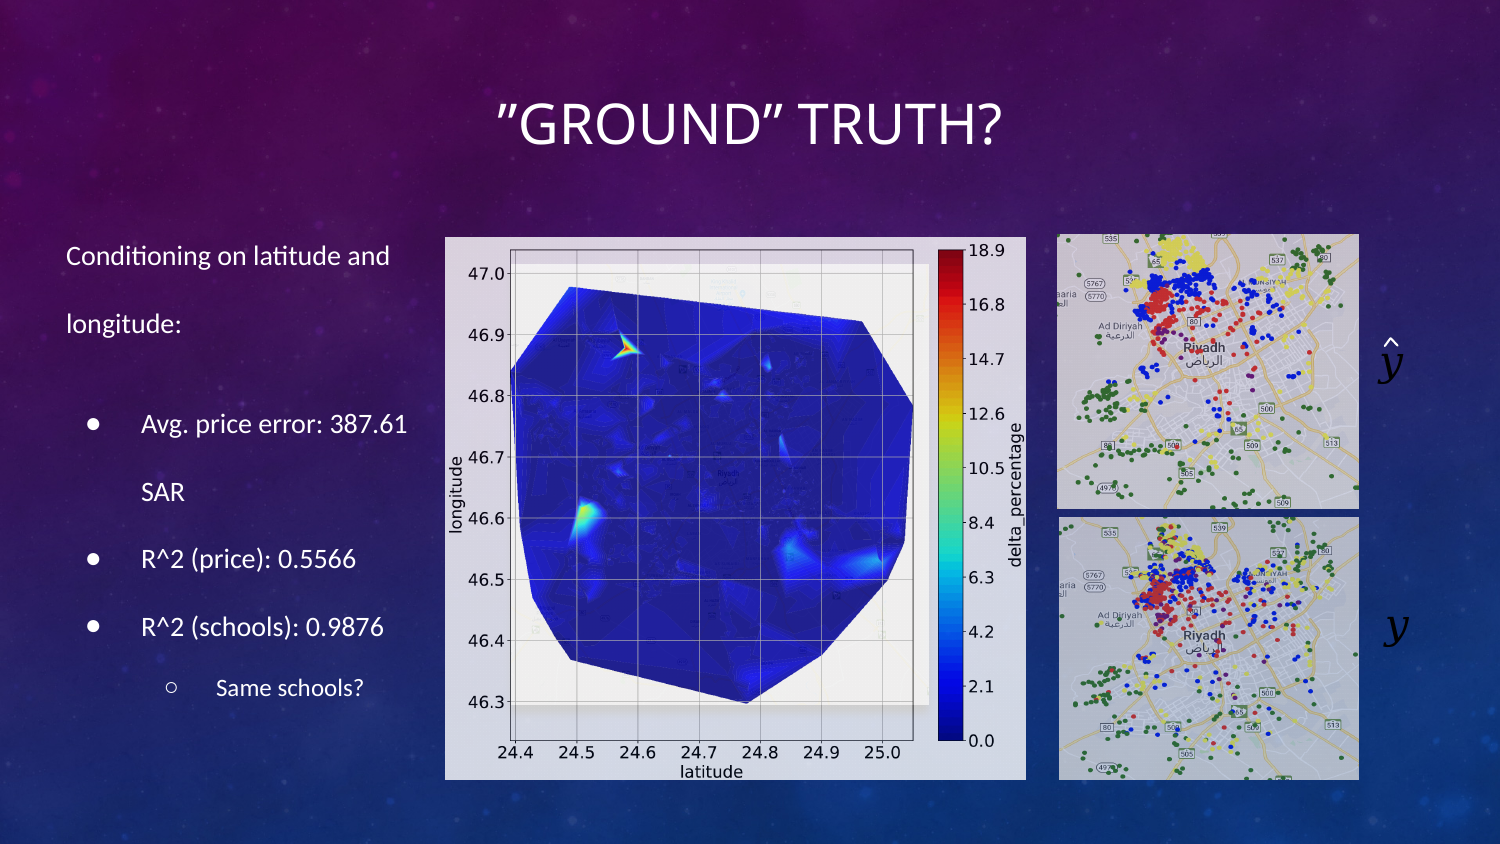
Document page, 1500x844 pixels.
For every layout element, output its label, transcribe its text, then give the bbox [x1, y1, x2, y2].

title ”Ground” Truth? [51, 72, 1449, 167]
picture [0, 0, 1500, 844]
list Conditioning on latitude and longitude: Avg. price error: 387.61 SAR R^2 (price): 0.5566 R^2 (schools): 0.9876 Same schools? [51, 189, 468, 750]
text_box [1384, 338, 1398, 347]
